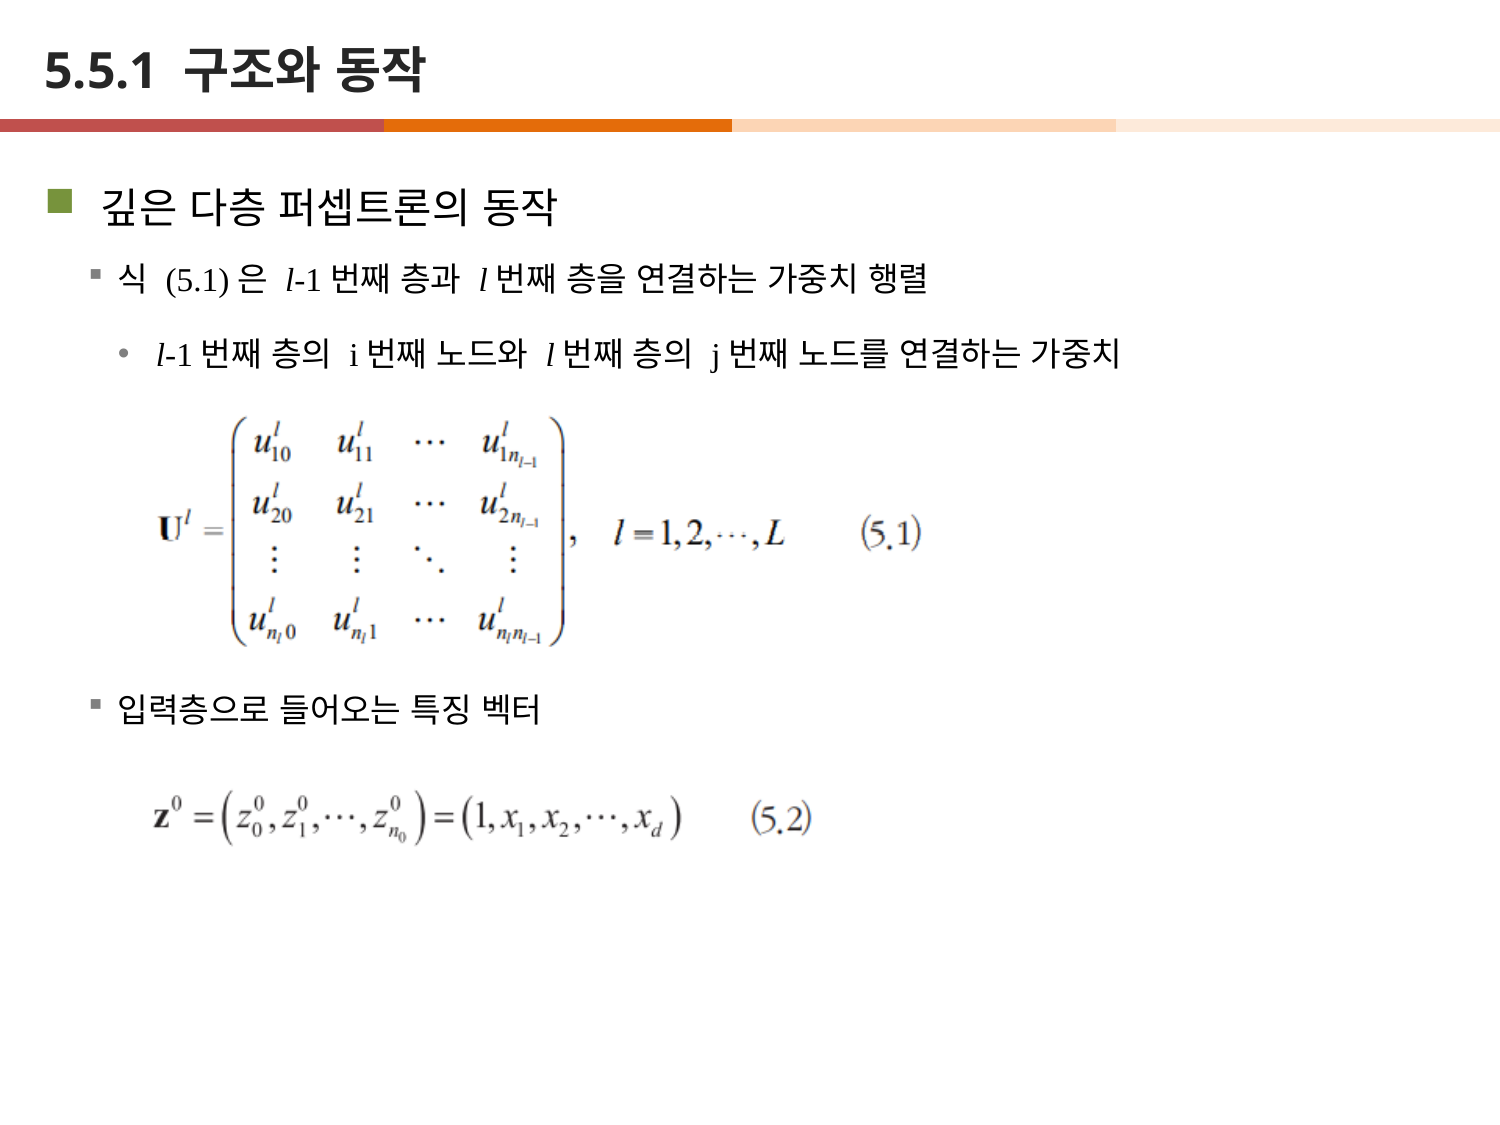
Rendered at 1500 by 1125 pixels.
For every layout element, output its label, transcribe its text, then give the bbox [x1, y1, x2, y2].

picture [143, 408, 929, 658]
title 5.5.1 구조와 동작 [29, 23, 1270, 114]
picture [143, 786, 825, 853]
